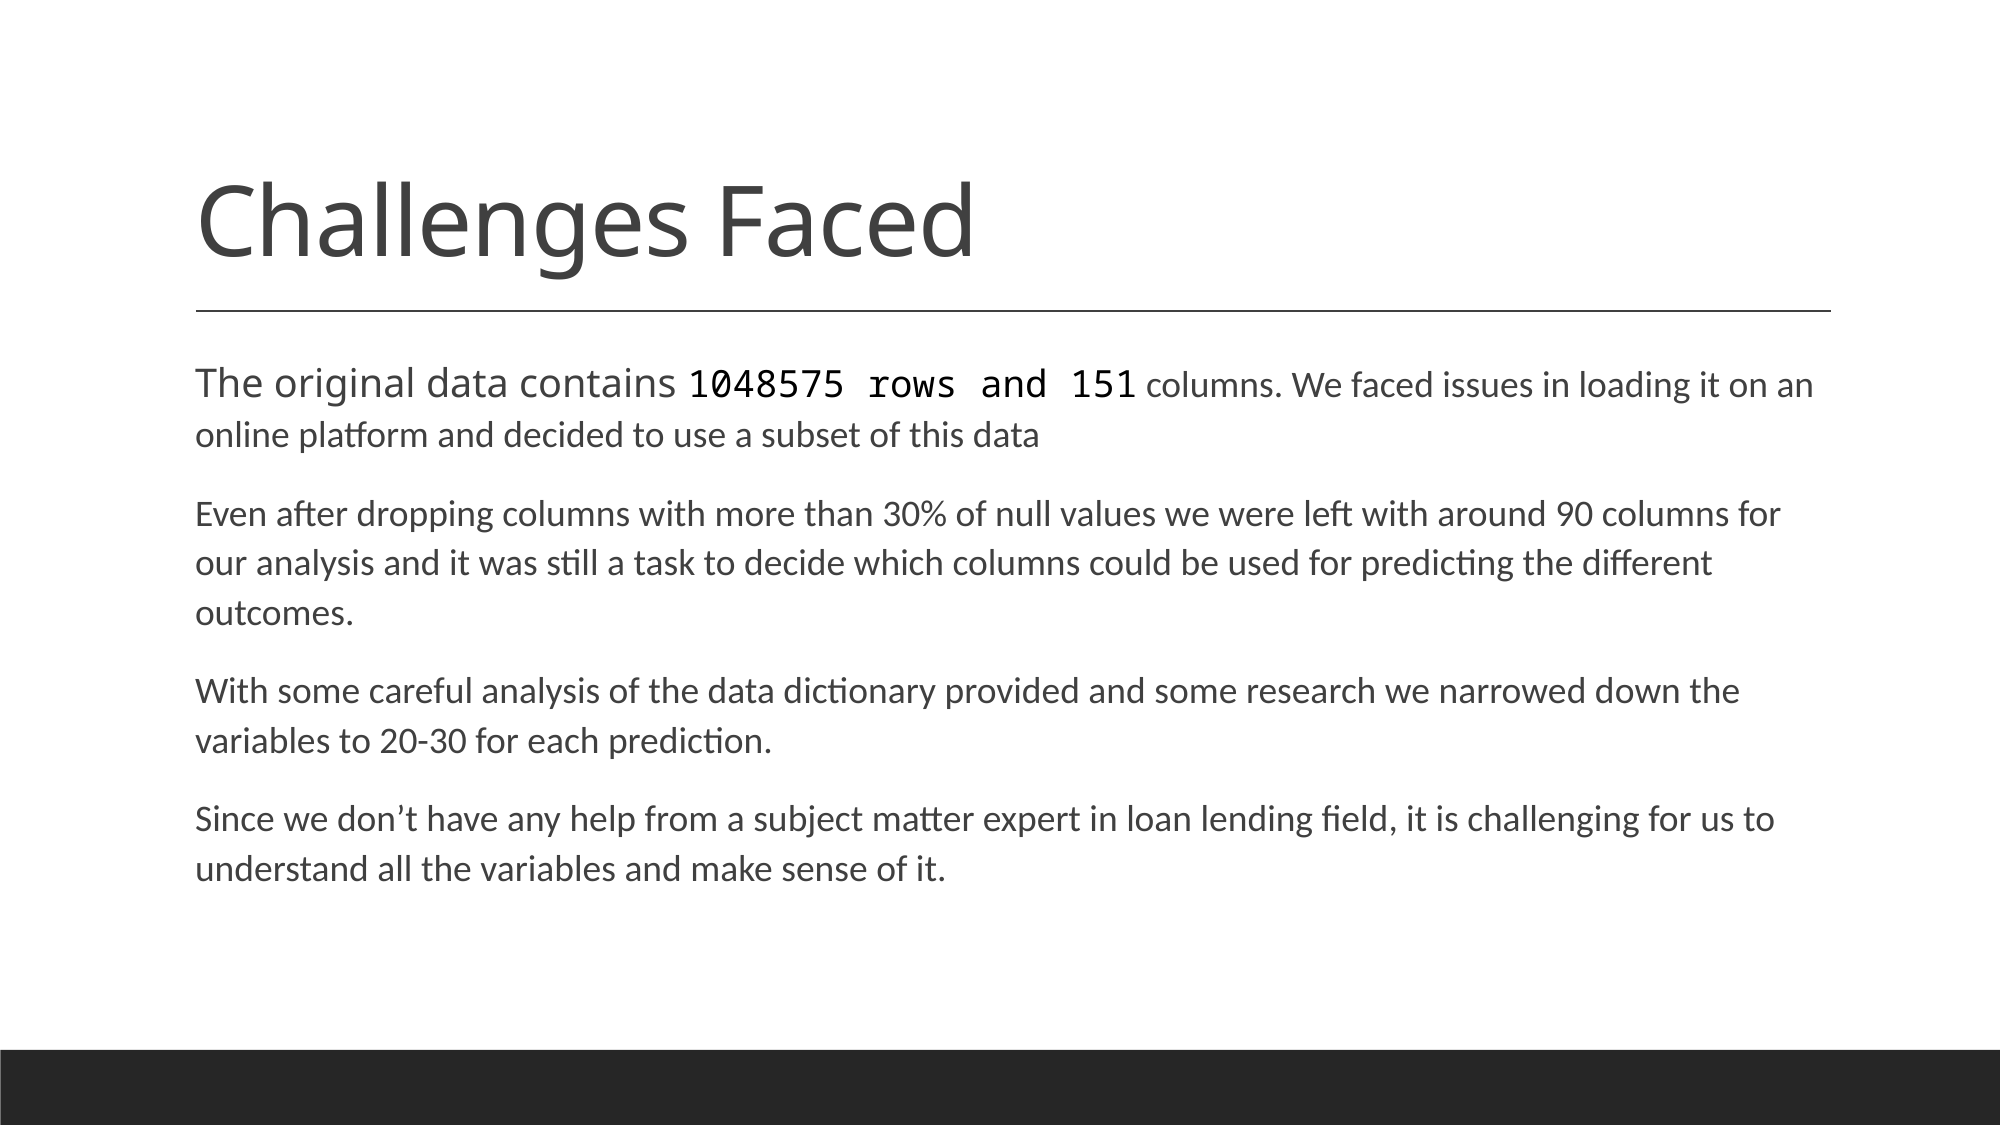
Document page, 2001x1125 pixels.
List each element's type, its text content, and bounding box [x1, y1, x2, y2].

list The original data contains 1048575 rows and 151 columns. We faced issues in loading it on an online platform and decided to use a subset of this data Even after dropping columns with more than 30% of null values we were left with around 90 columns for our analysis and it was still a task to decide which columns could be used for predicting the different outcomes. With some careful analysis of the data dictionary provided and some research we narrowed down the variables to 20-30 for each prediction. Since we don’t have any help from a subject matter expert in loan lending field, it is challenging for us to understand all the variables and make sense of it. [180, 345, 1830, 963]
title Challenges Faced [180, 47, 1830, 285]
